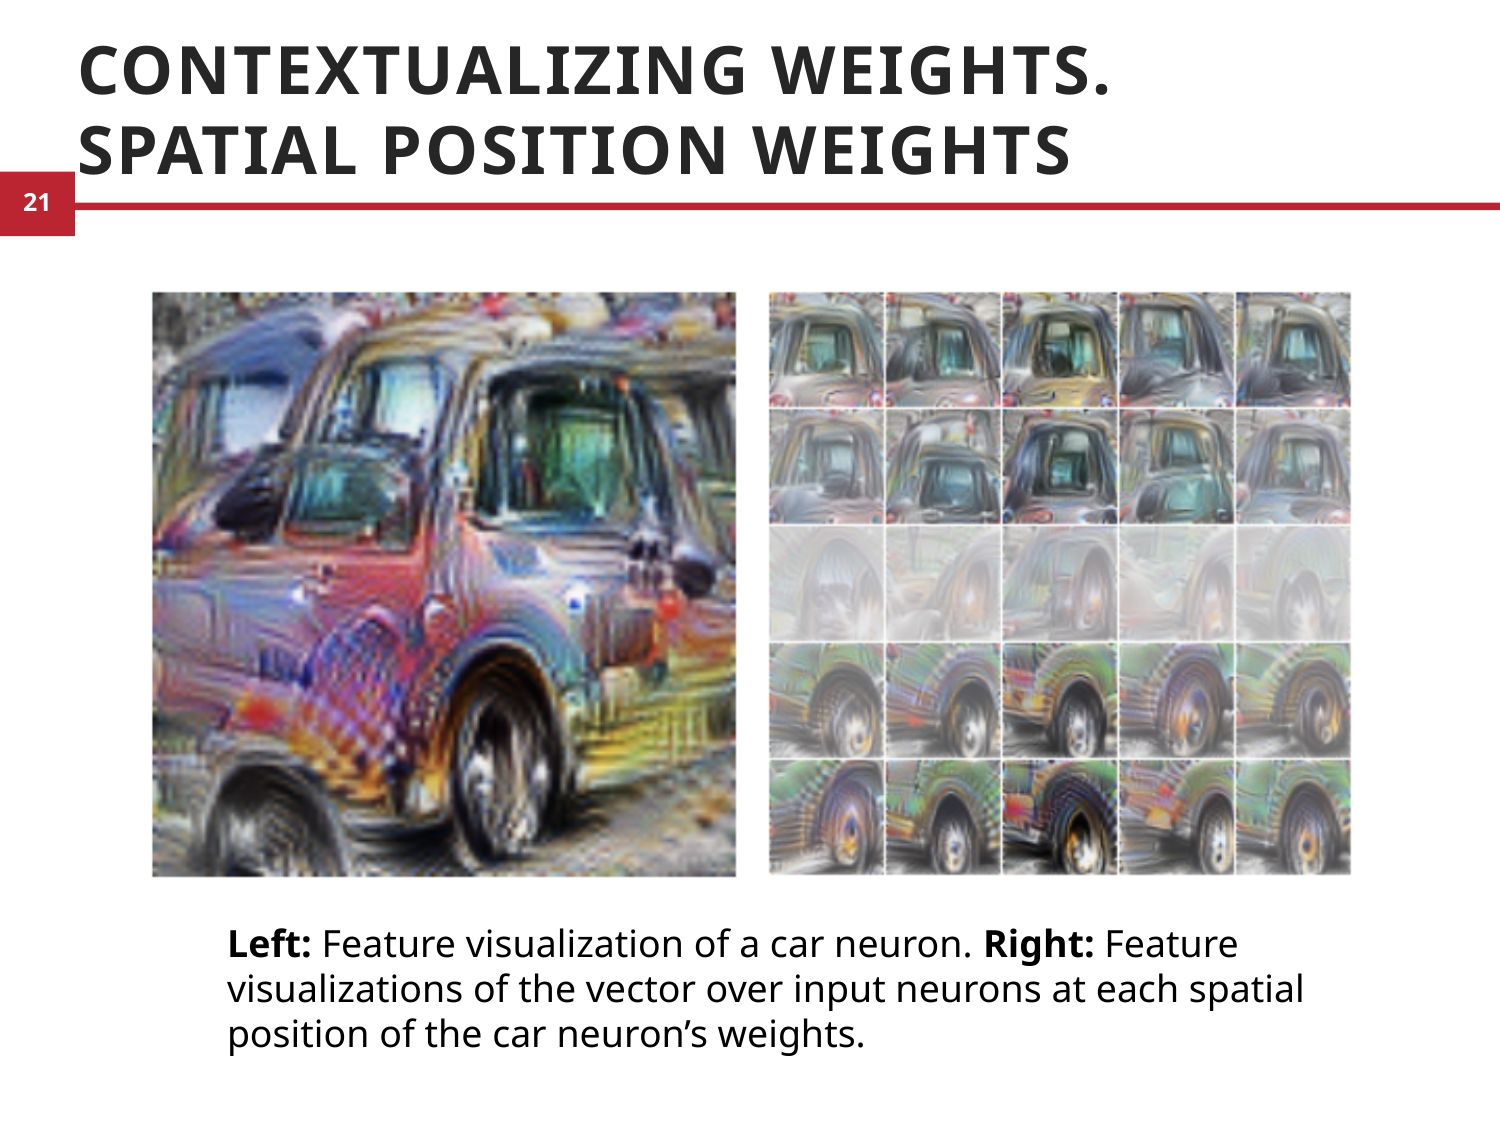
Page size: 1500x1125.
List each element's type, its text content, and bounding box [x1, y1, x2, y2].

picture [129, 274, 1371, 891]
title Contextualizing Weights. Spatial Position Weights [75, 0, 1425, 188]
text_box Left: Feature visualization of a car neuron. Right: Feature visualizations of the vector over input neurons at each spatial position of the car neuron’s weights. [212, 912, 1339, 1063]
